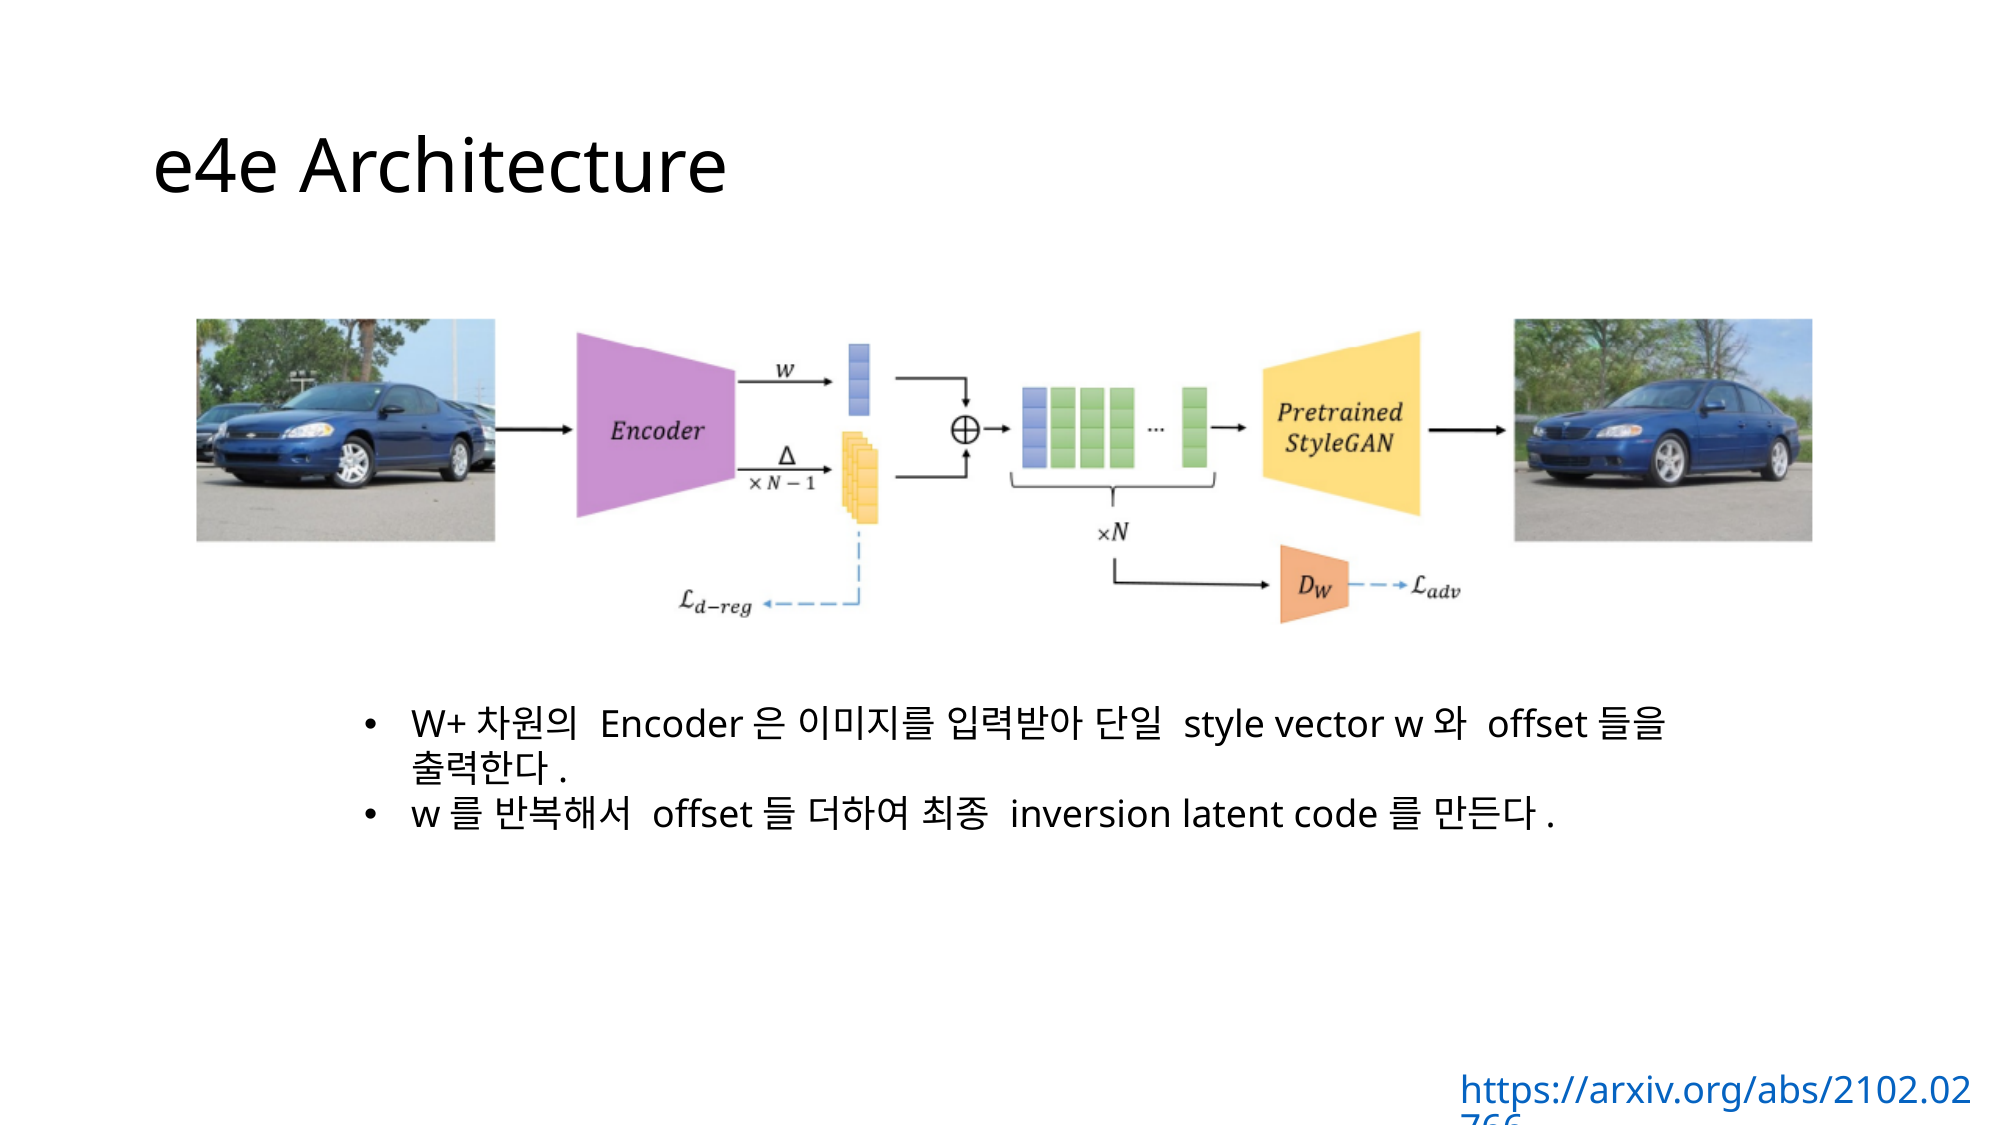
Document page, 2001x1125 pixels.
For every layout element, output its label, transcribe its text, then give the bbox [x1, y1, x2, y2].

text_box W+차원의 Encoder은 이미지를 입력받아 단일 style vector w와 offset들을 출력한다. w를 반복해서 offset들 더하여 최종 inversion latent code를 만든다. [349, 693, 1747, 843]
picture [178, 277, 1822, 643]
text_box https://arxiv.org/abs/2102.02766 [1445, 1058, 2000, 1125]
title e4e Architecture [137, 59, 1863, 278]
